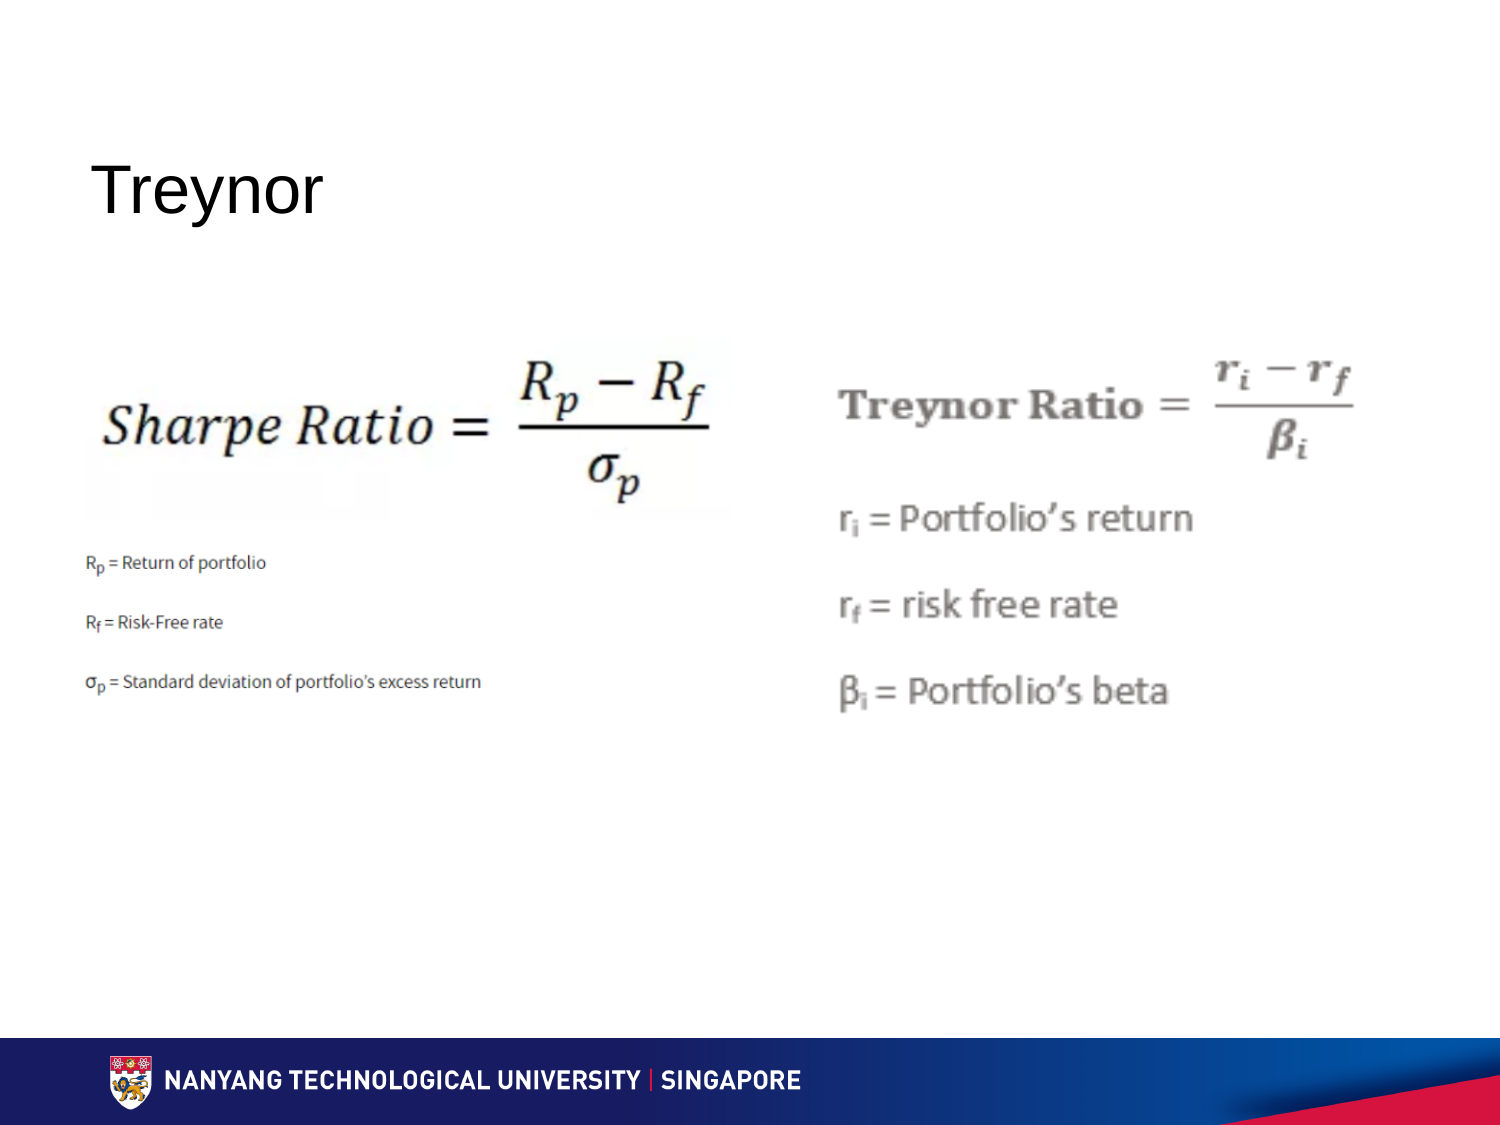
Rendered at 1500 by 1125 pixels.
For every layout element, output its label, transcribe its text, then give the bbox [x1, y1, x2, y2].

picture [0, 1038, 1500, 1125]
picture [55, 315, 760, 705]
picture [787, 315, 1409, 751]
title Treynor [75, 92, 1425, 280]
